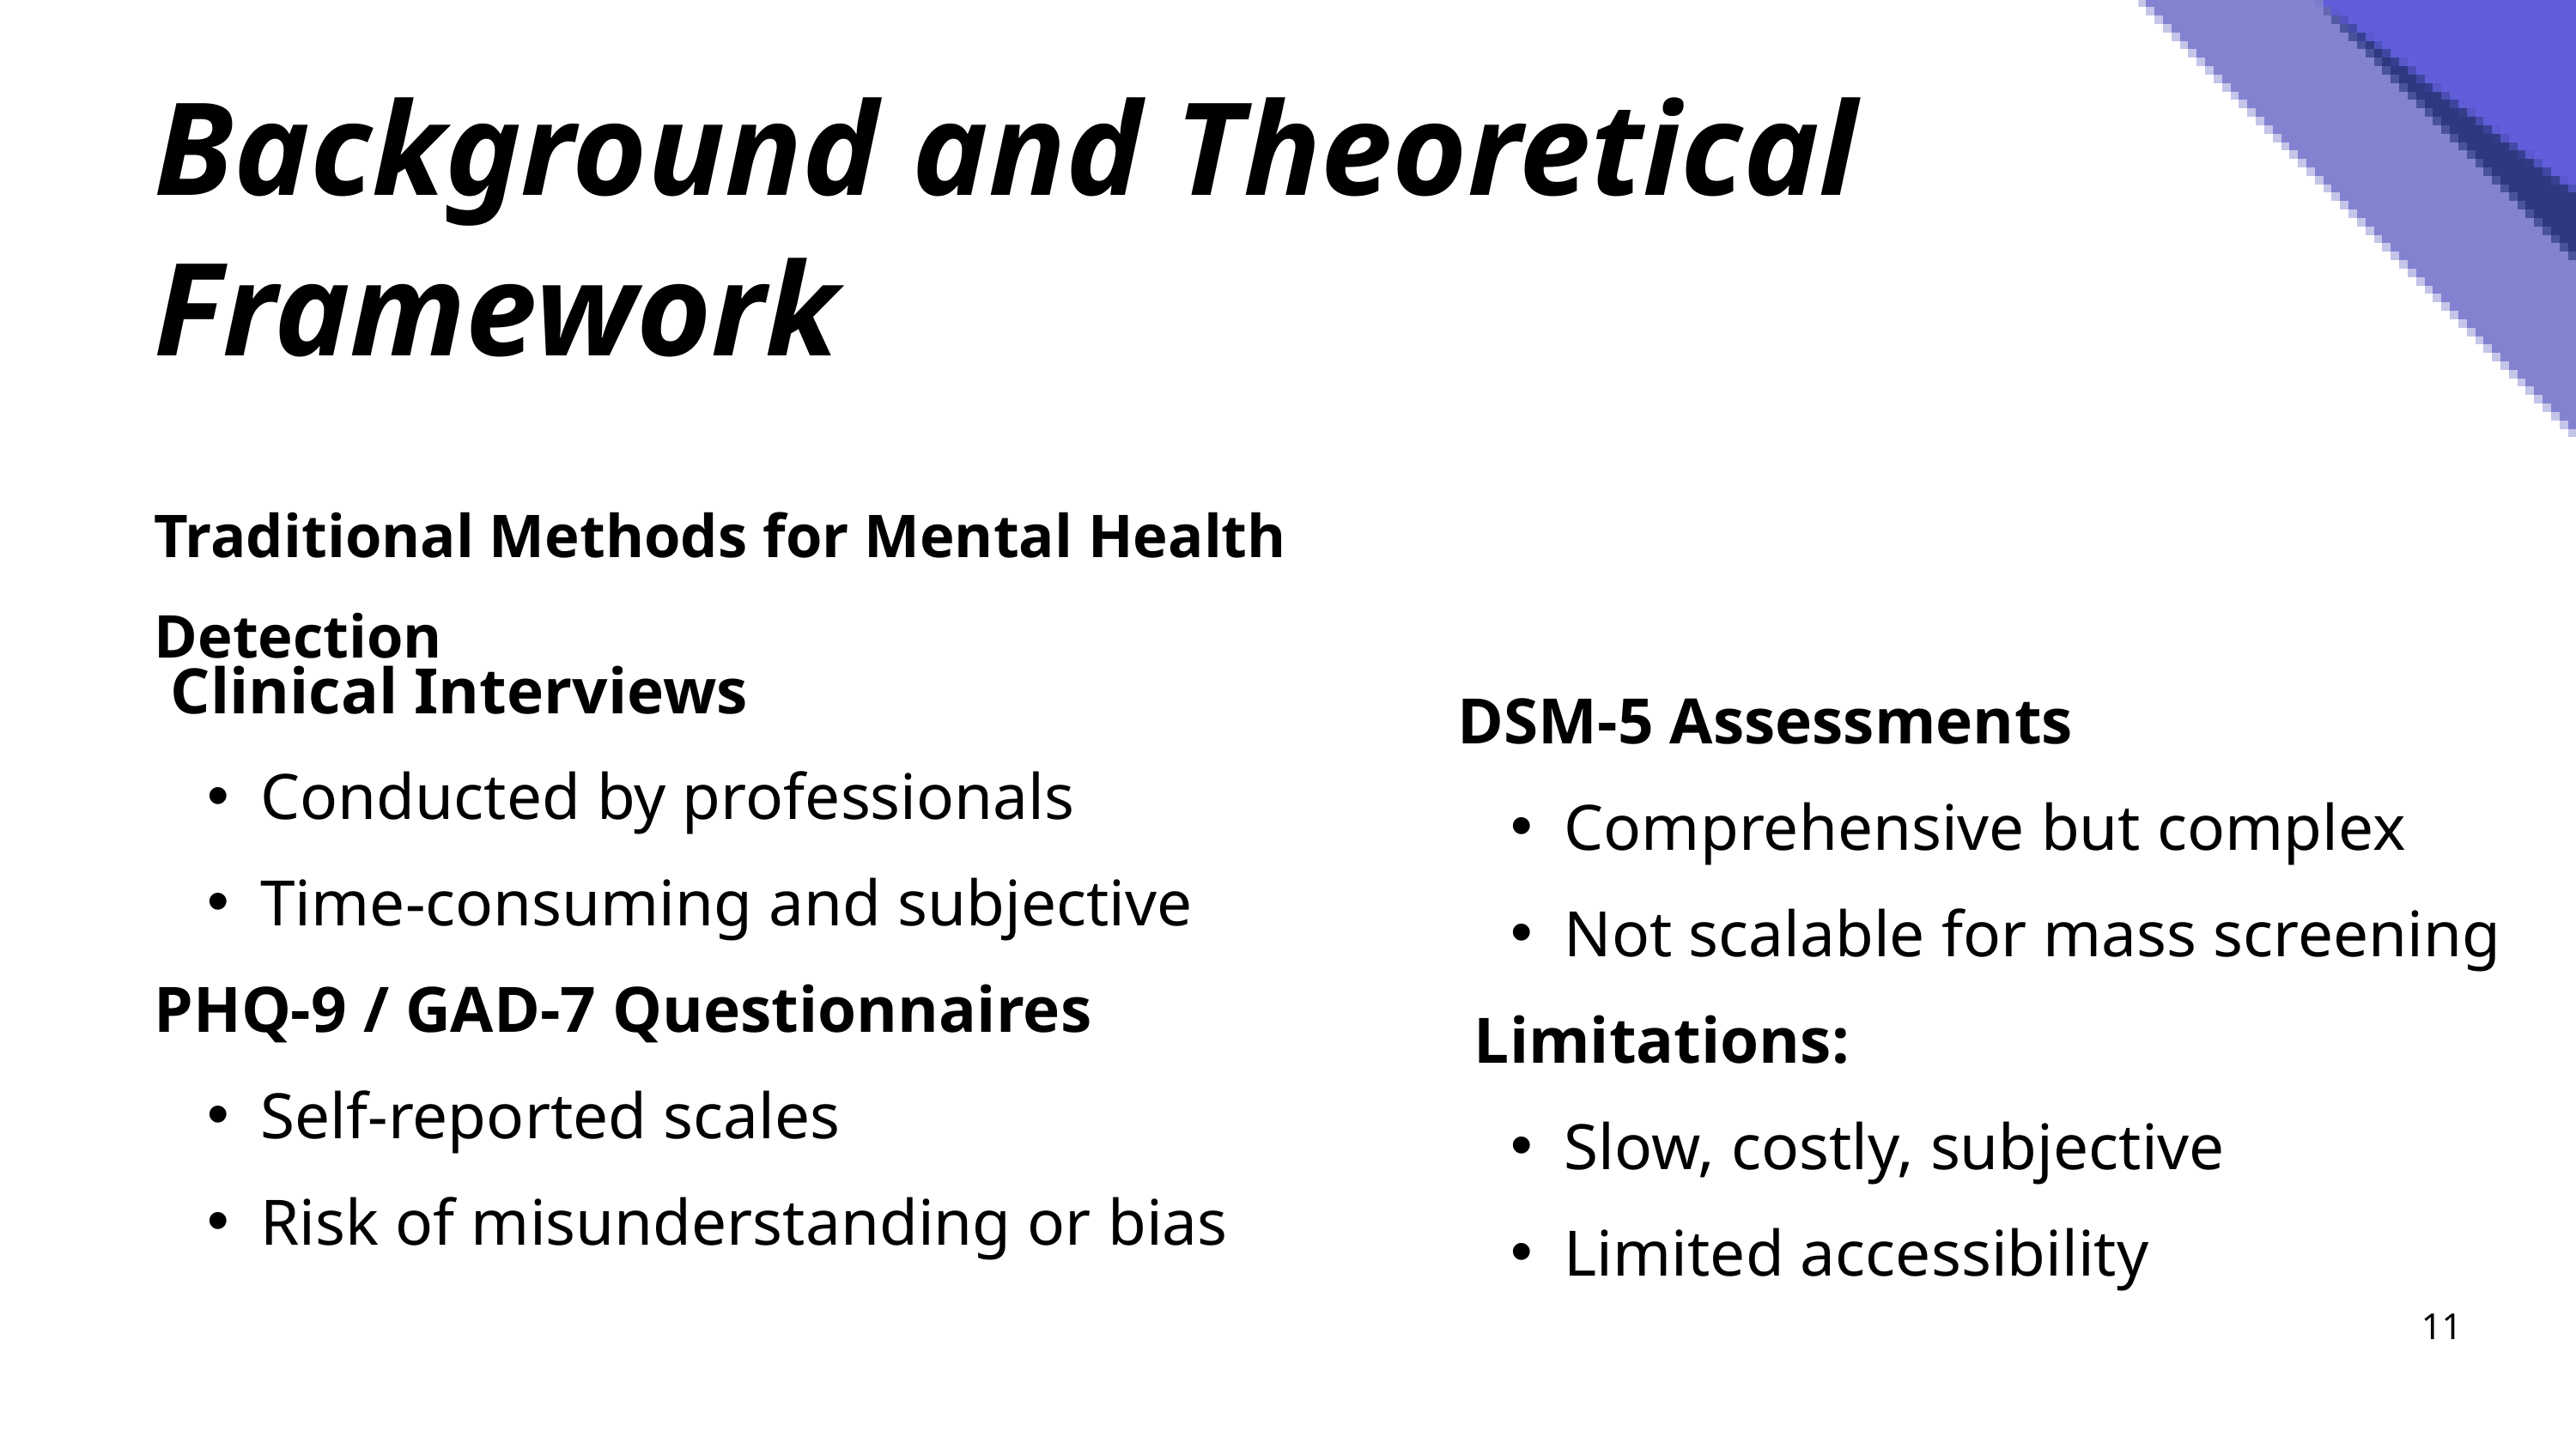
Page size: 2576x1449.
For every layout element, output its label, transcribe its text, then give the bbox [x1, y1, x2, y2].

text_box DSM-5 Assessments Comprehensive but complex Not scalable for mass screening Limitations: Slow, costly, subjective Limited accessibility [1457, 649, 2576, 1395]
text_box Clinical Interviews Conducted by professionals Time-consuming and subjective PHQ-9 / GAD-7 Questionnaires Self-reported scales Risk of misunderstanding or bias [154, 619, 1433, 1365]
text_box Background and Theoretical Framework [154, 60, 1919, 381]
text_box [2138, 0, 2576, 649]
text_box 11 [2421, 1296, 2463, 1348]
text_box Traditional Methods for Mental Health Detection [154, 468, 1554, 670]
